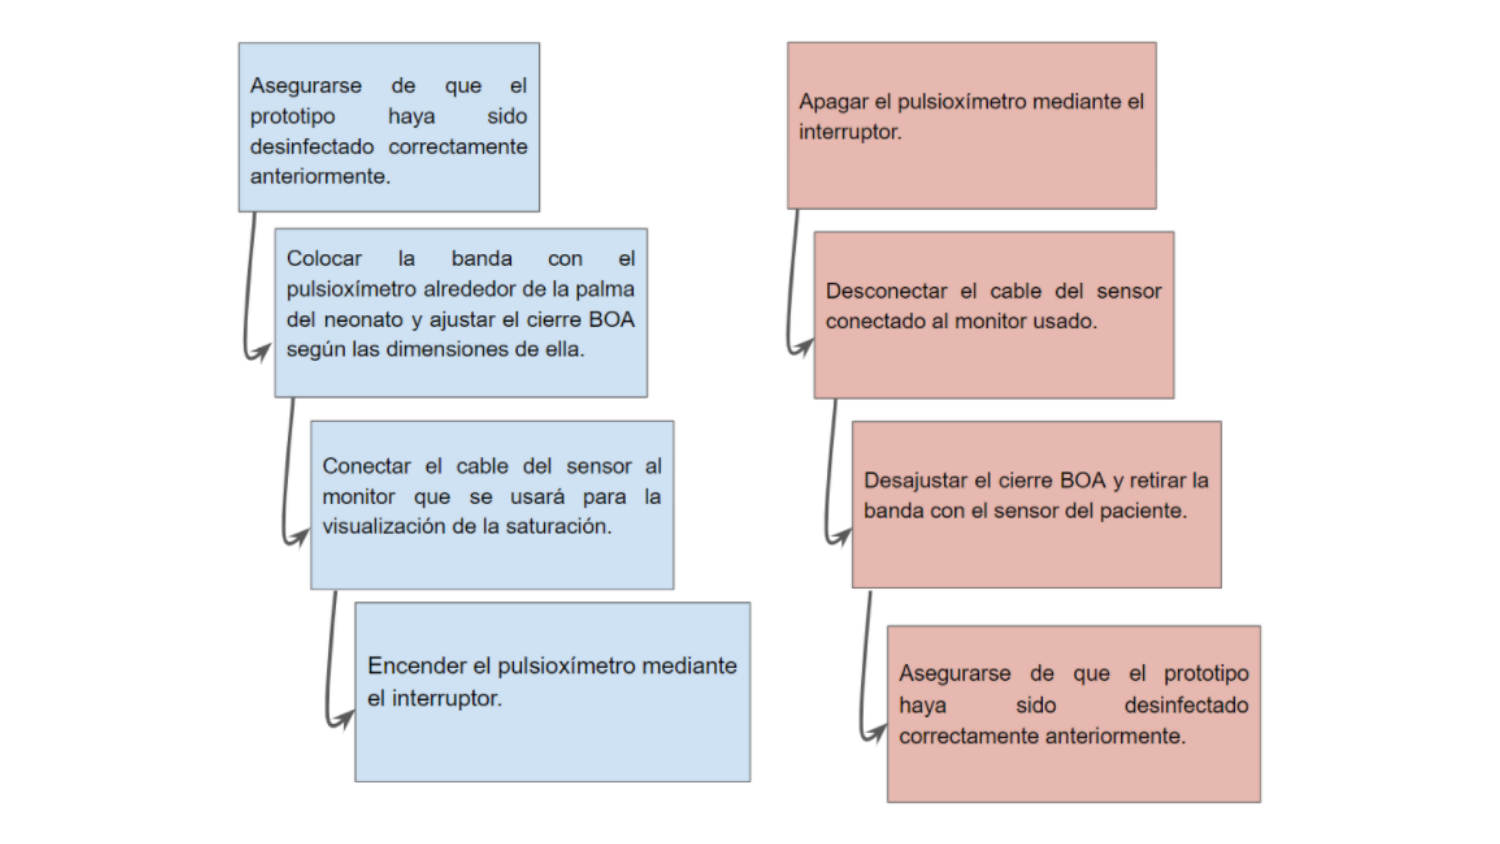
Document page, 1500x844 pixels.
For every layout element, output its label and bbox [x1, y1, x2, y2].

picture [200, 24, 1300, 819]
